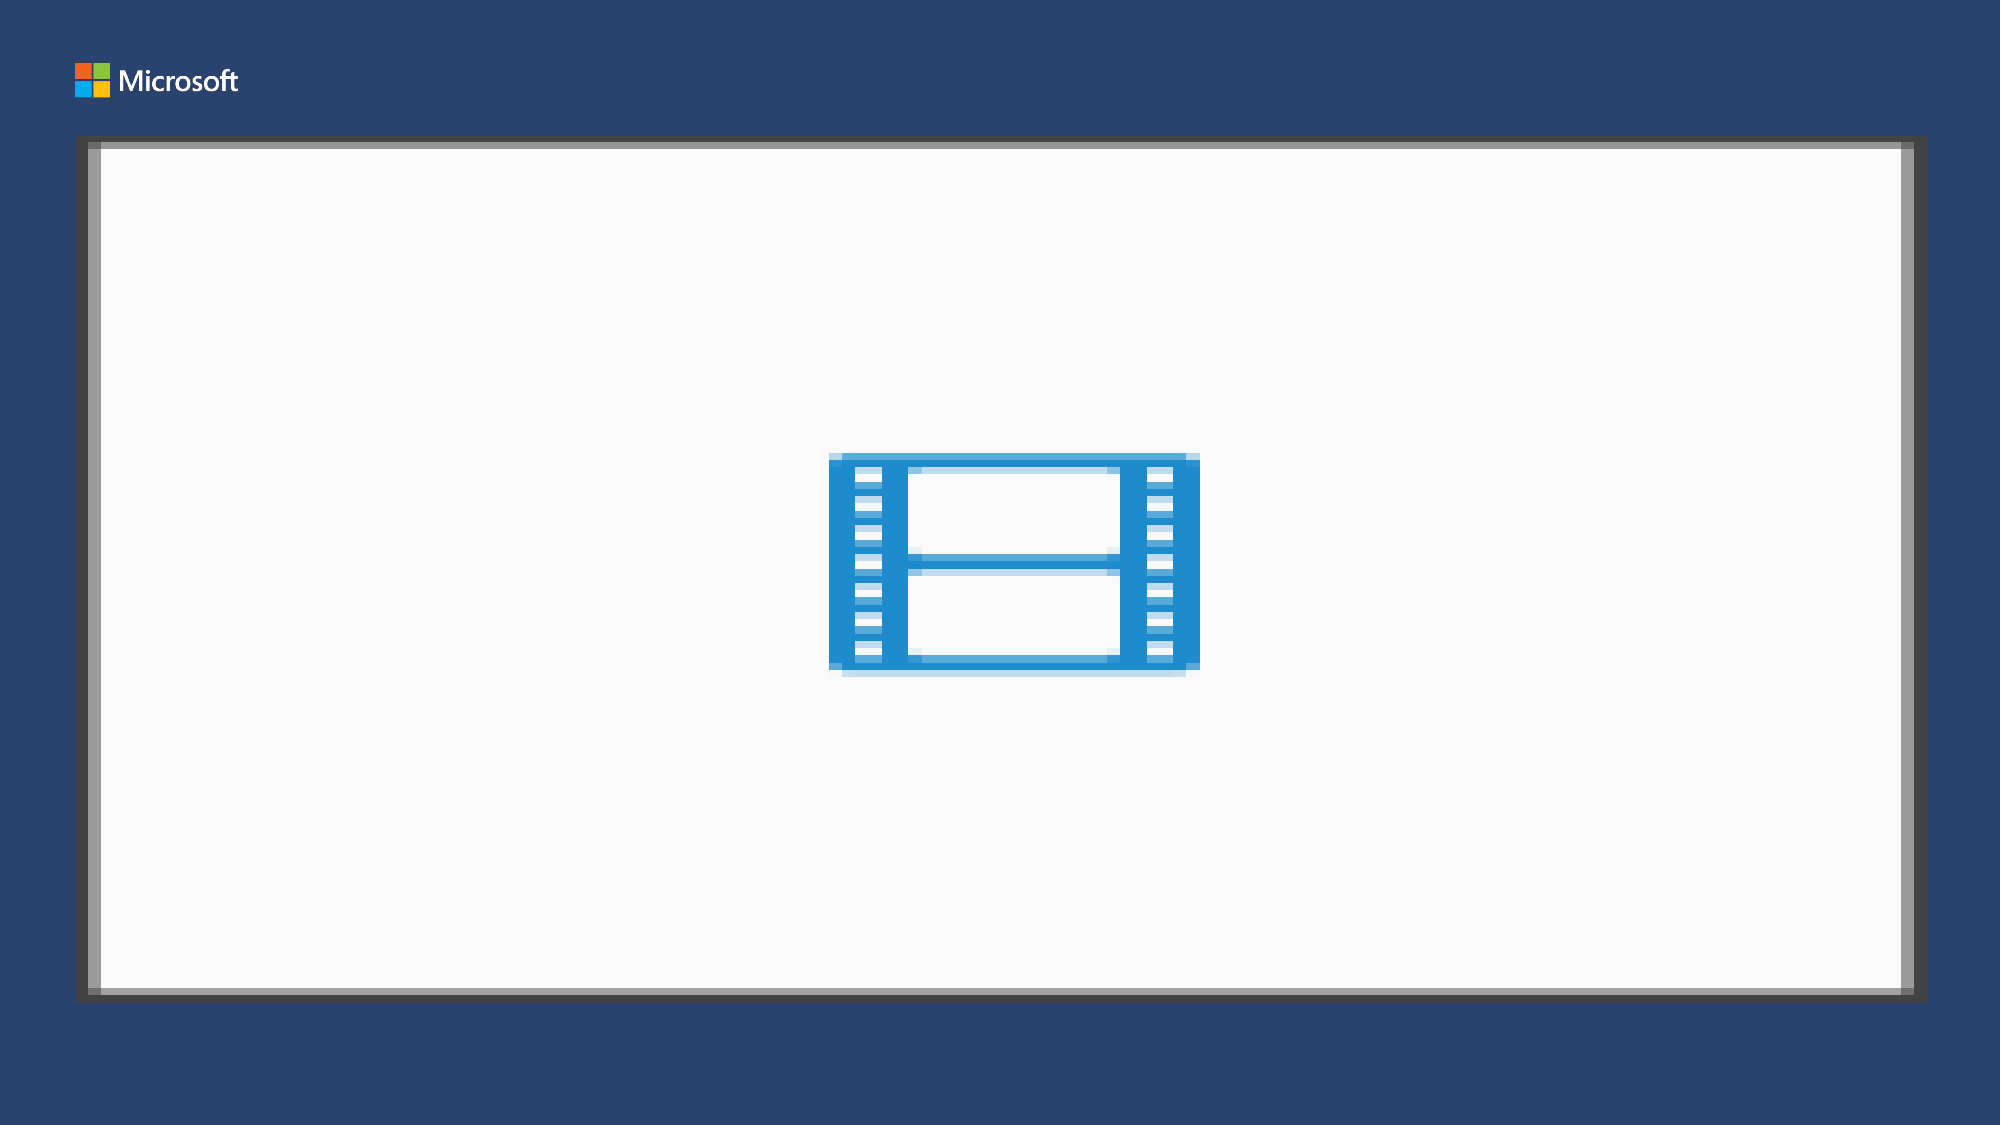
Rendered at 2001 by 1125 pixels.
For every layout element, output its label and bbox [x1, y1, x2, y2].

picture [75, 48, 238, 112]
